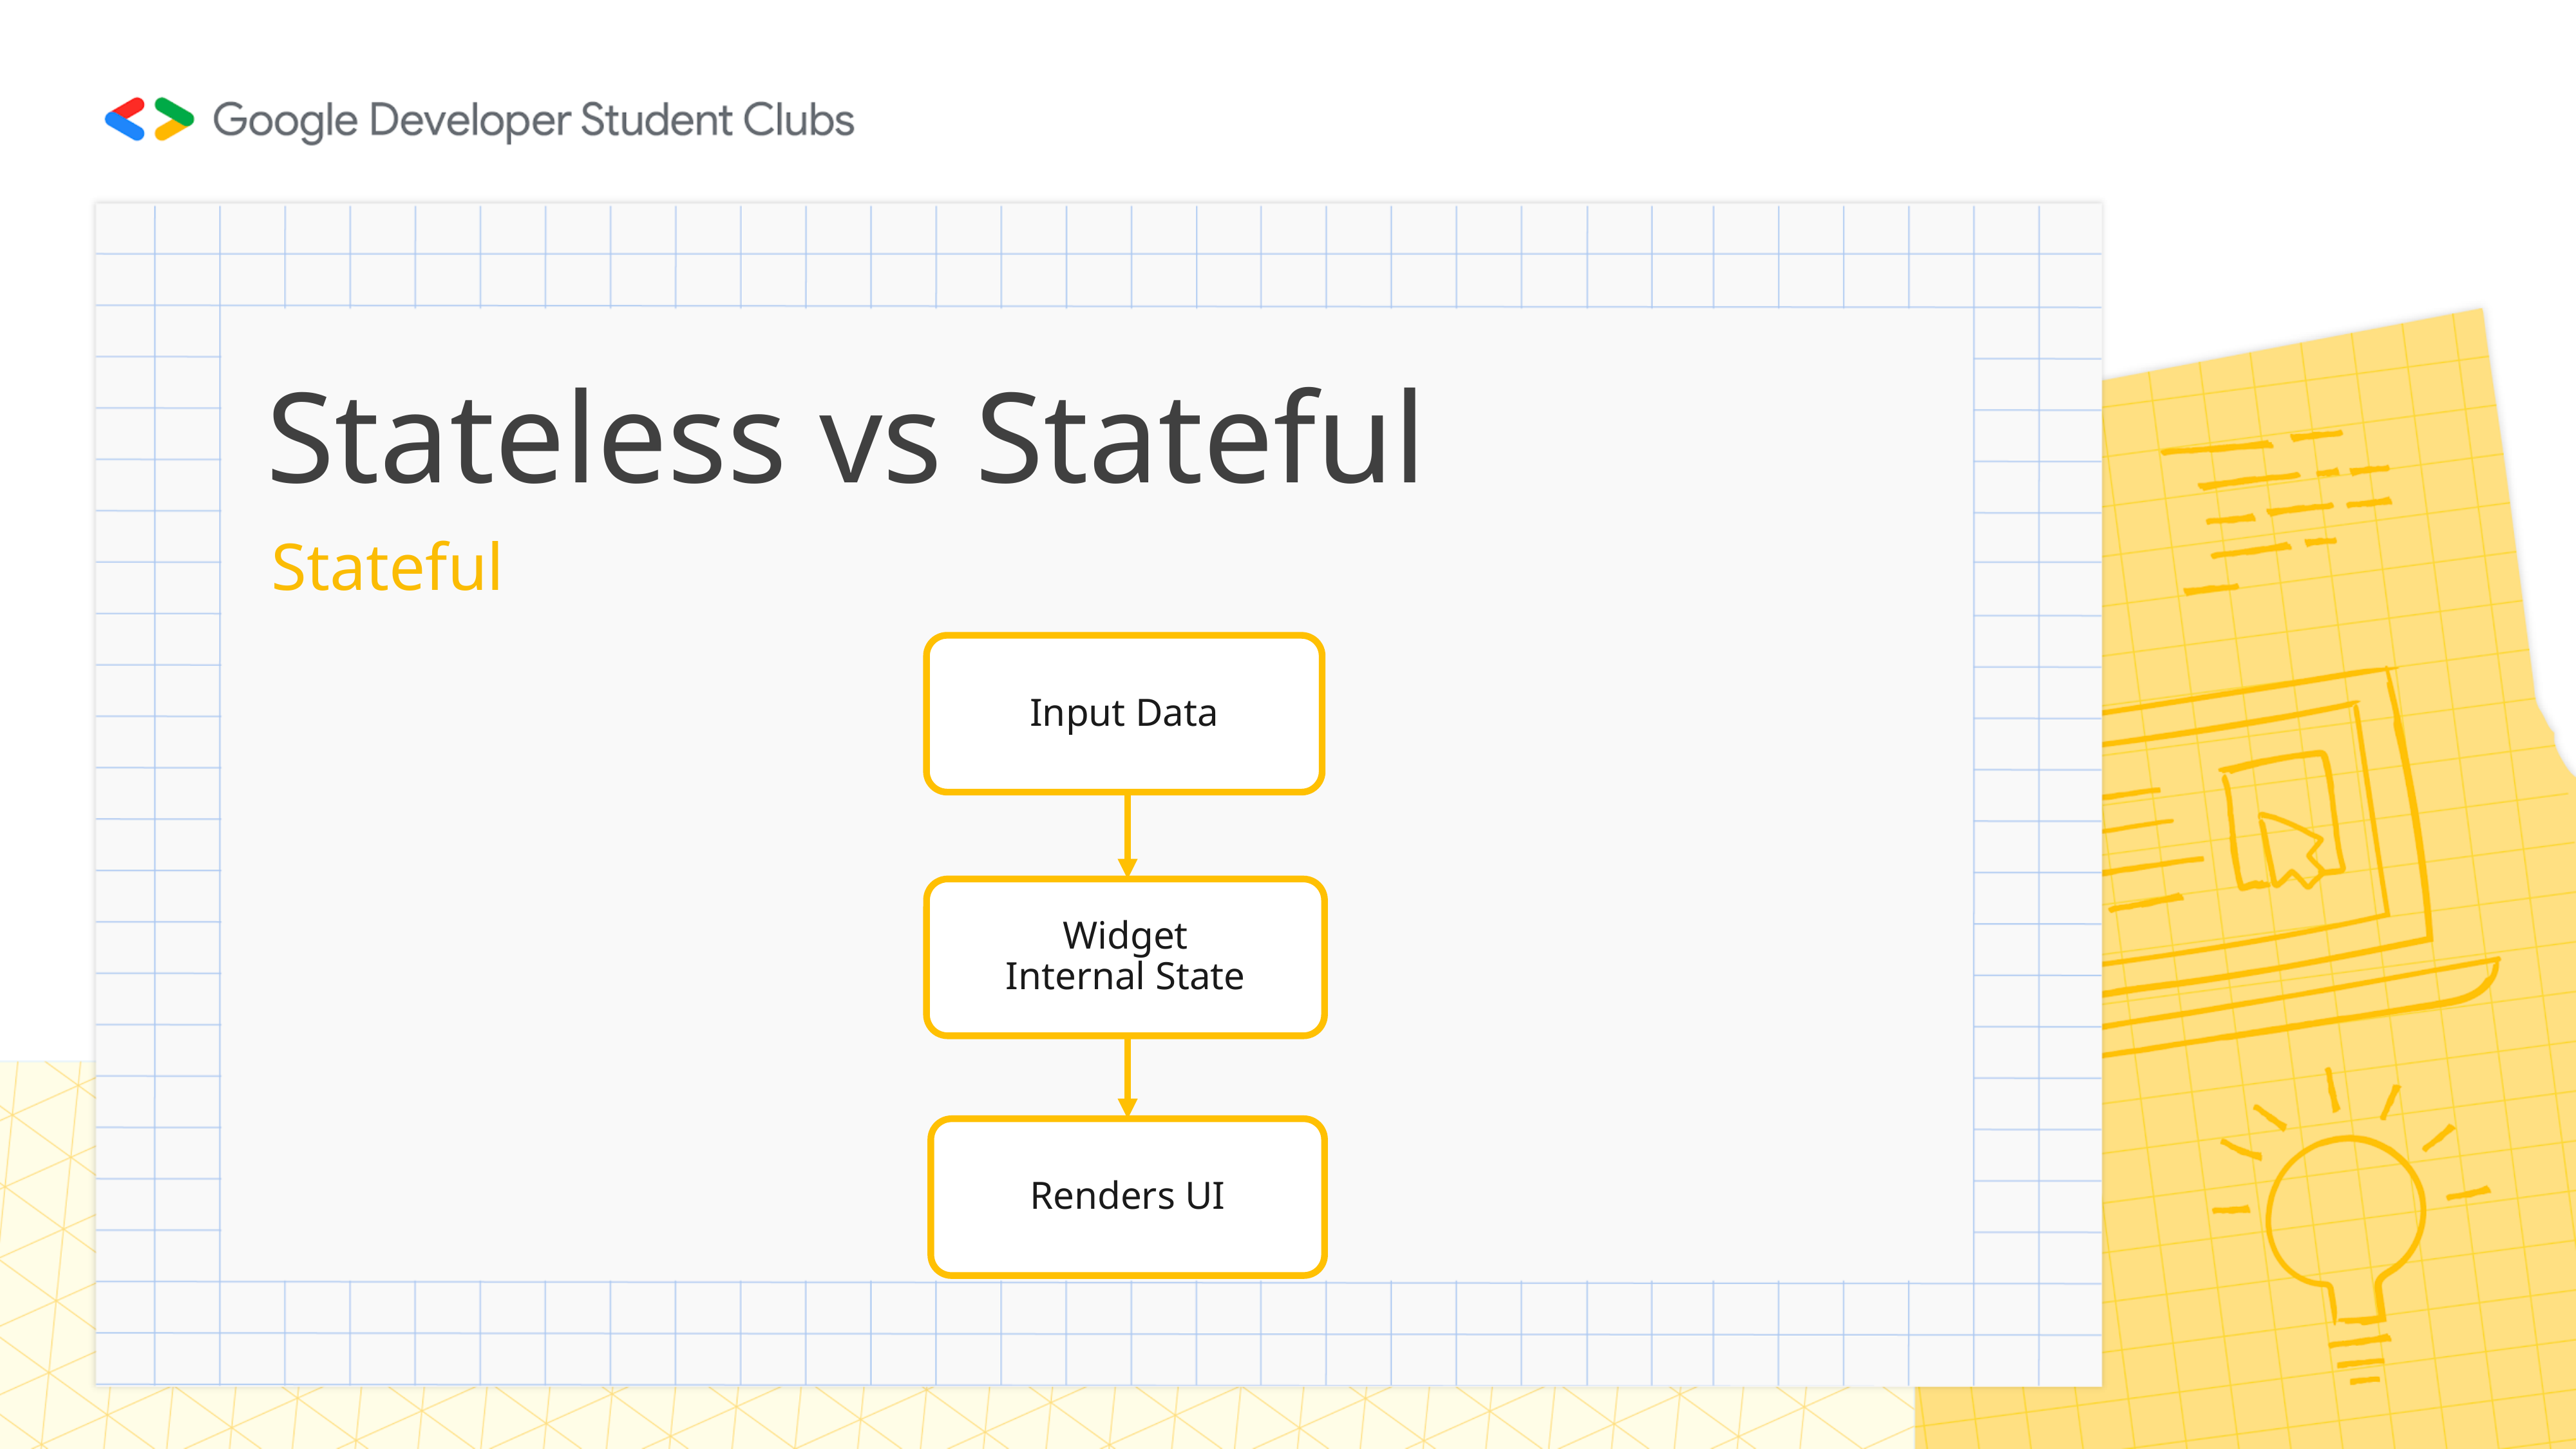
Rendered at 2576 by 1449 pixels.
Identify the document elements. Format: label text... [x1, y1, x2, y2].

title Stateless vs Stateful [240, 332, 1777, 626]
picture [0, 0, 2576, 1449]
text_box Widget Internal State [926, 878, 1325, 1036]
text_box Input Data [926, 635, 1323, 793]
subtitle Stateful [261, 516, 2065, 1376]
text_box Renders UI [931, 1119, 1325, 1276]
